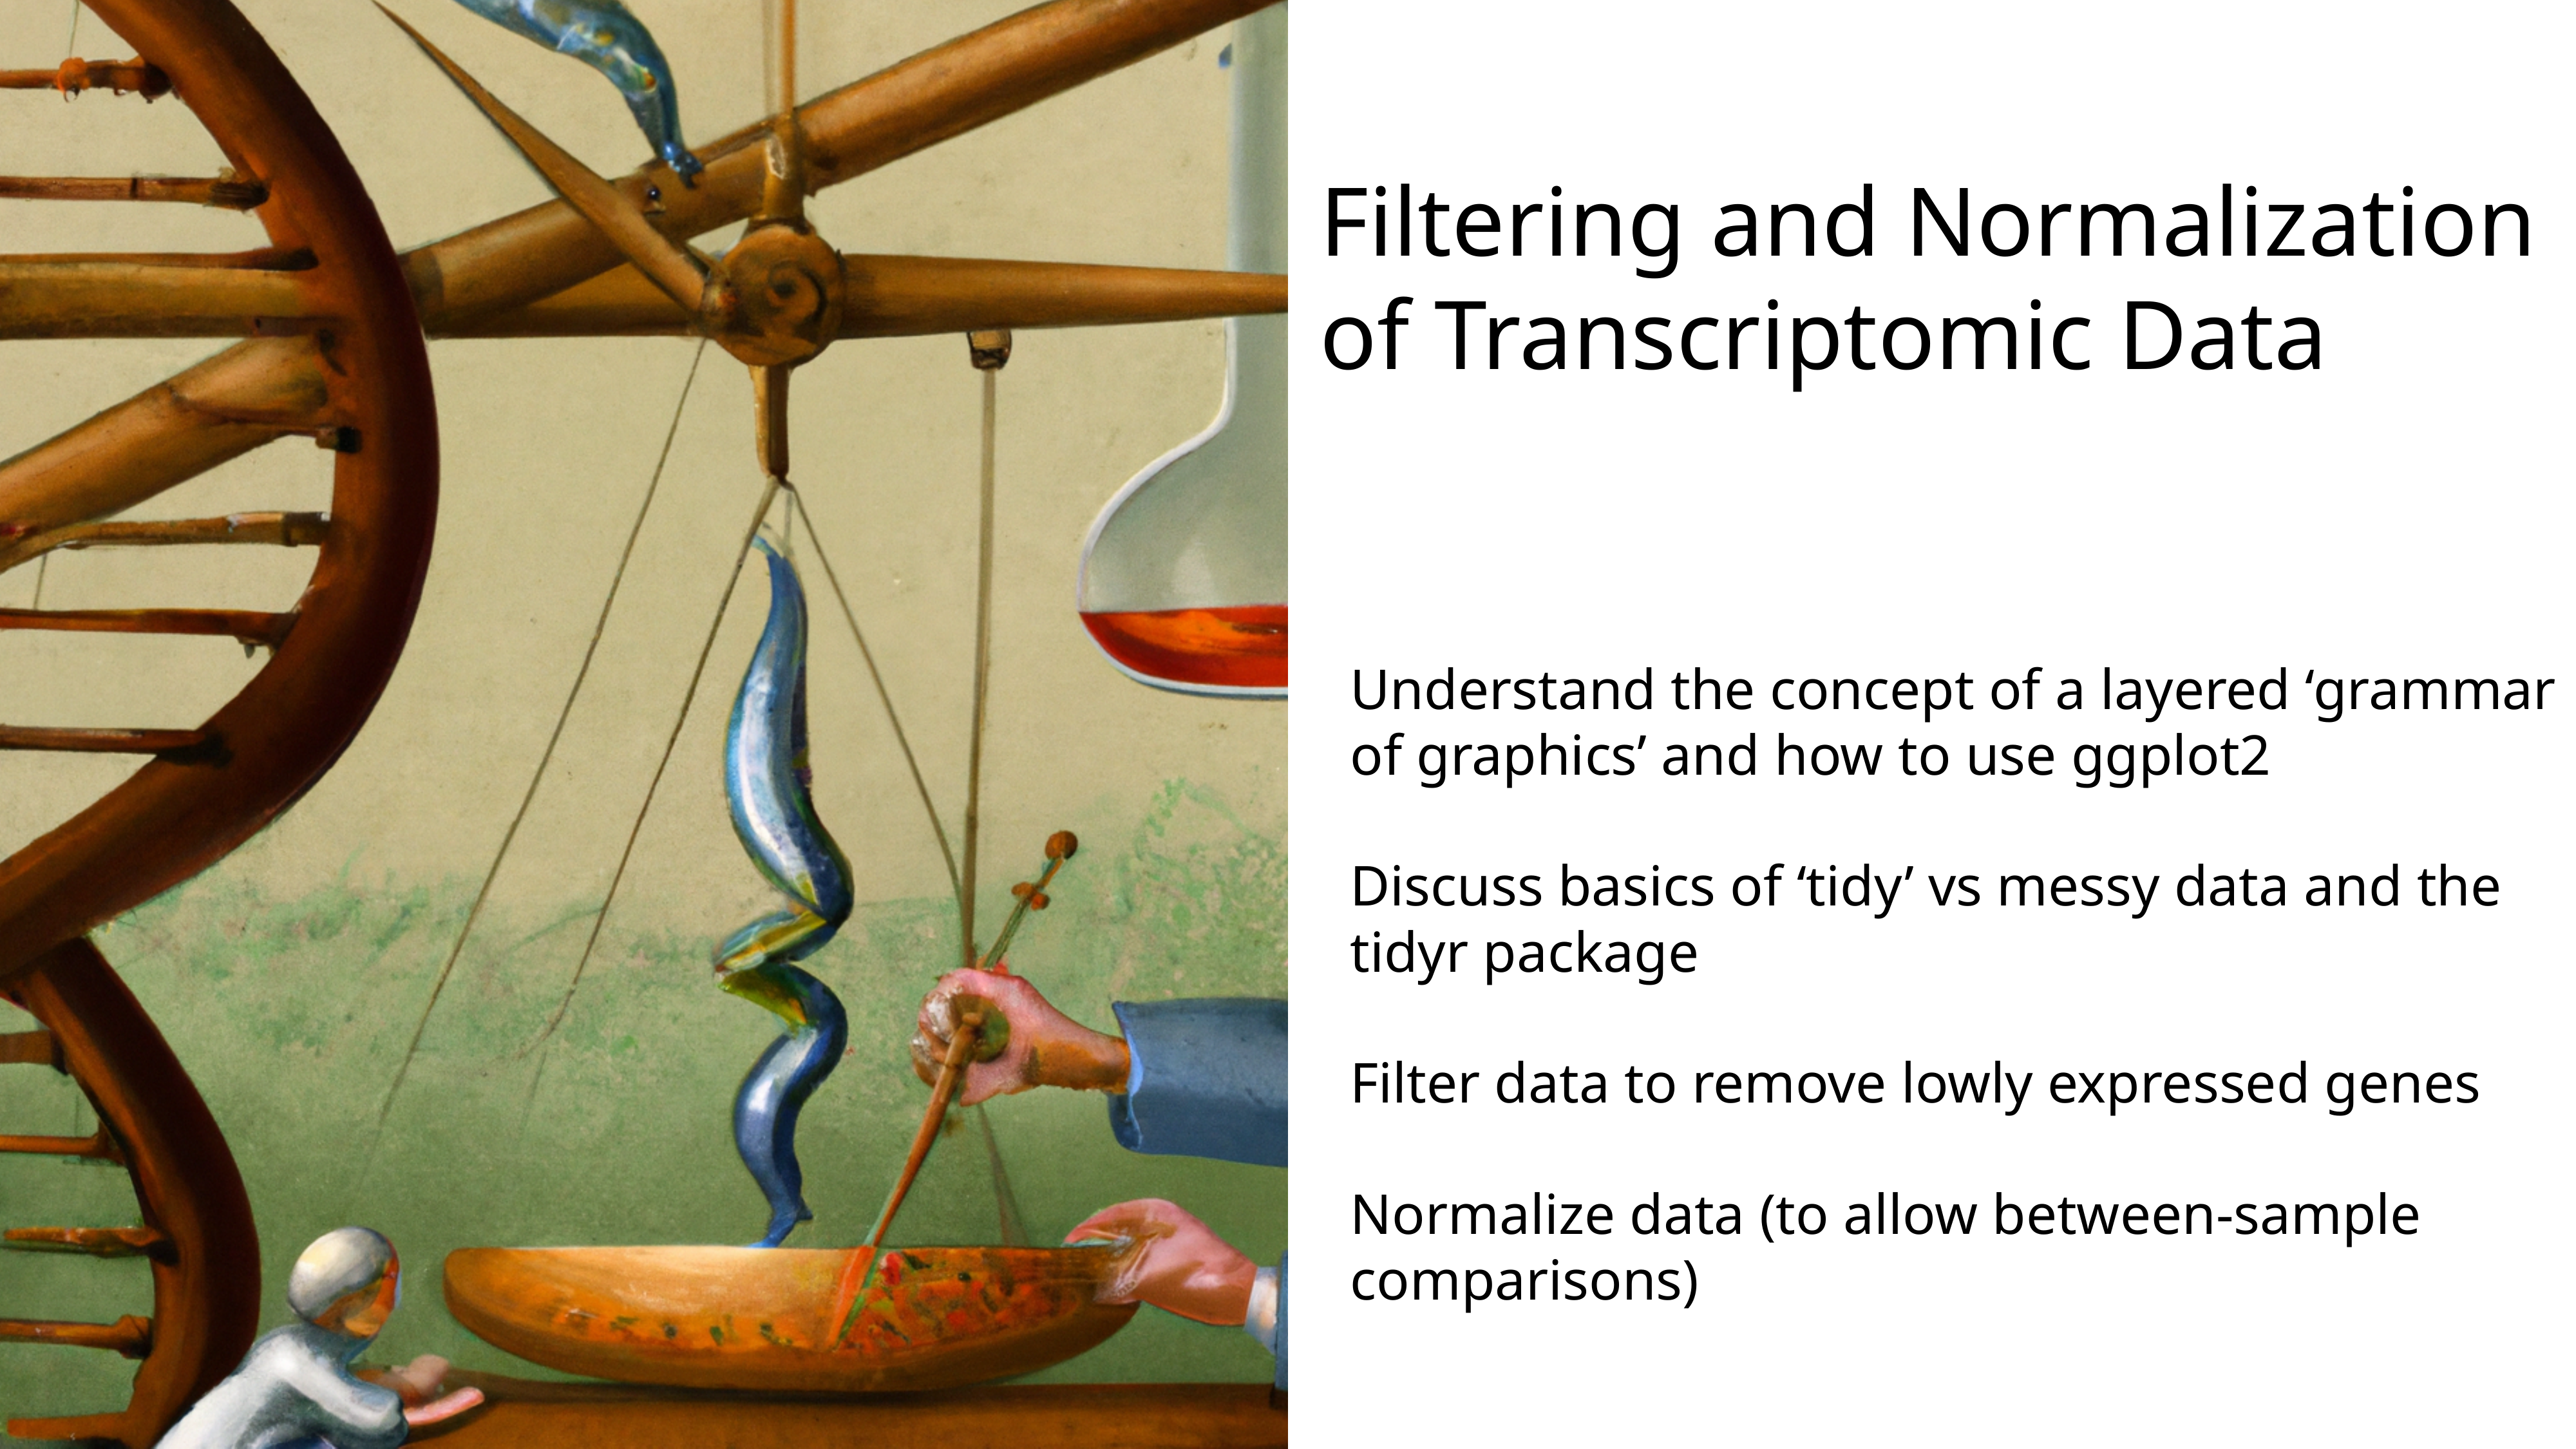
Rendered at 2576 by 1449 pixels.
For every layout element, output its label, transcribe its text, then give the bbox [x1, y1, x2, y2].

picture [0, 0, 1289, 1449]
title Filtering and Normalization of Transcriptomic Data [1312, 114, 2555, 435]
list Understand the concept of a layered ‘grammar of graphics’ and how to use ggplot2 Discuss basics of ‘tidy’ vs messy data and the tidyr package Filter data to remove lowly expressed genes Normalize data (to allow between-sample comparisons) [1342, 644, 2576, 1321]
